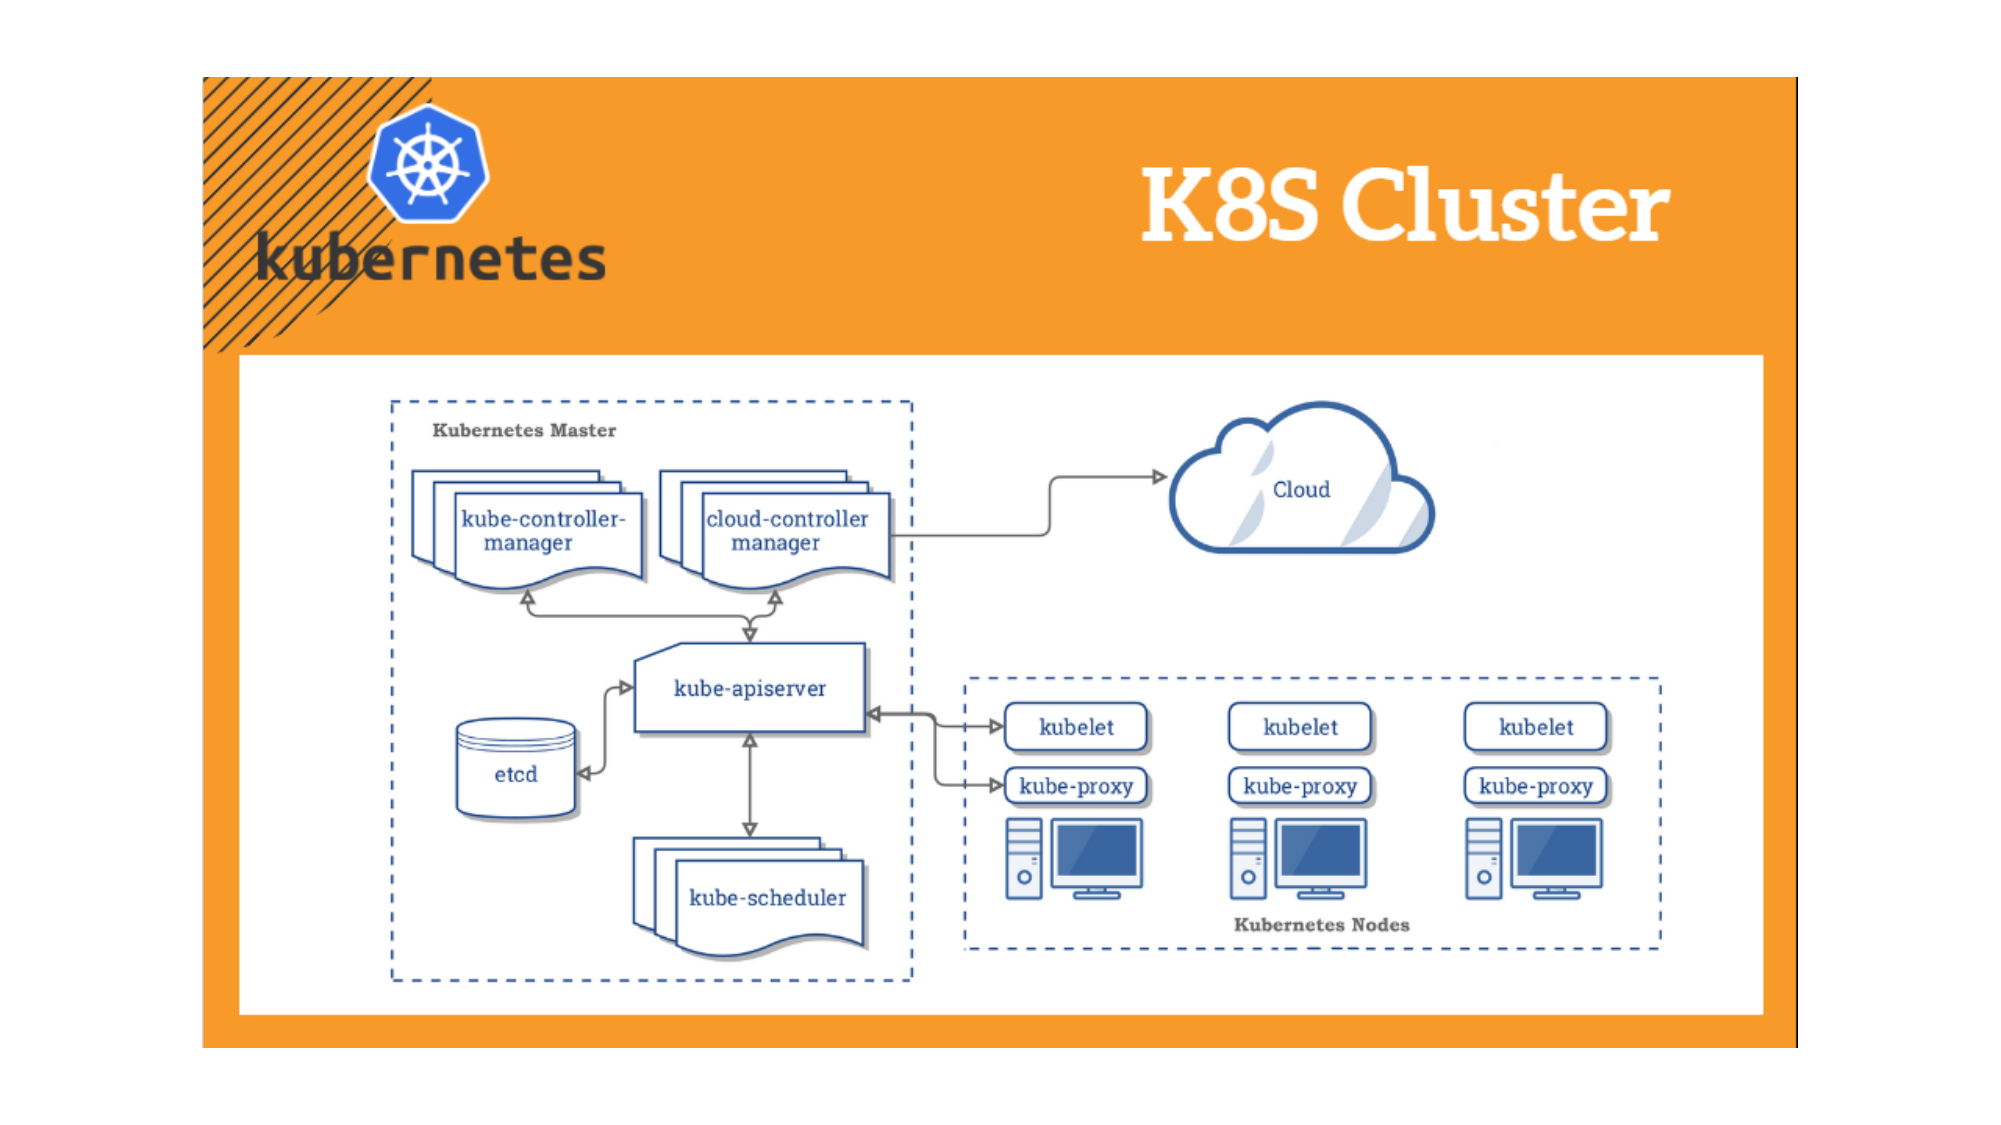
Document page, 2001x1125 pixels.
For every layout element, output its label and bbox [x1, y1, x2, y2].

picture [202, 77, 1798, 1048]
